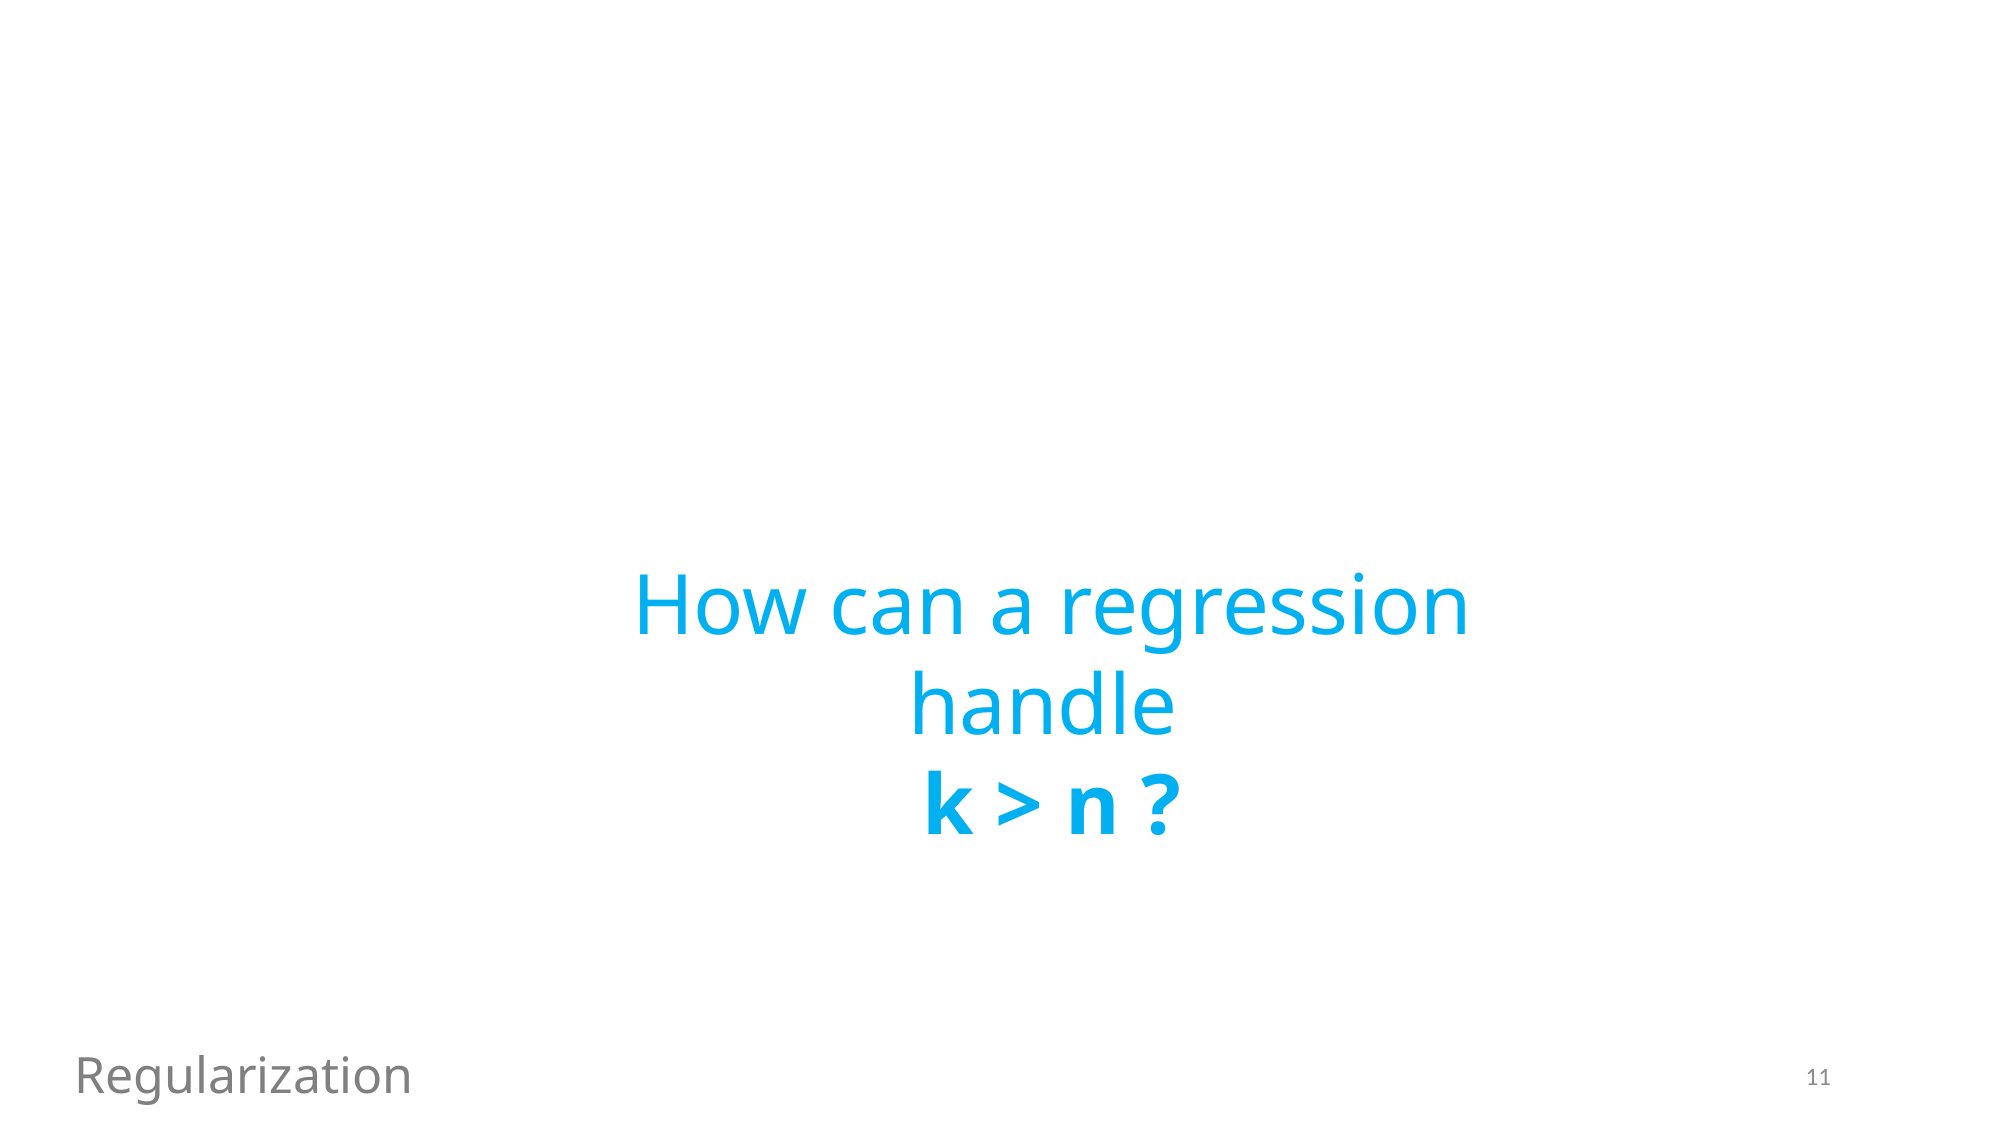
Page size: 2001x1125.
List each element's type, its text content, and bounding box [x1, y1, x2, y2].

text_box Regularization [59, 1036, 1529, 1111]
text_box How can a regression handle k > n ? [507, 543, 1598, 859]
slide_number 11 [1529, 1045, 1847, 1106]
